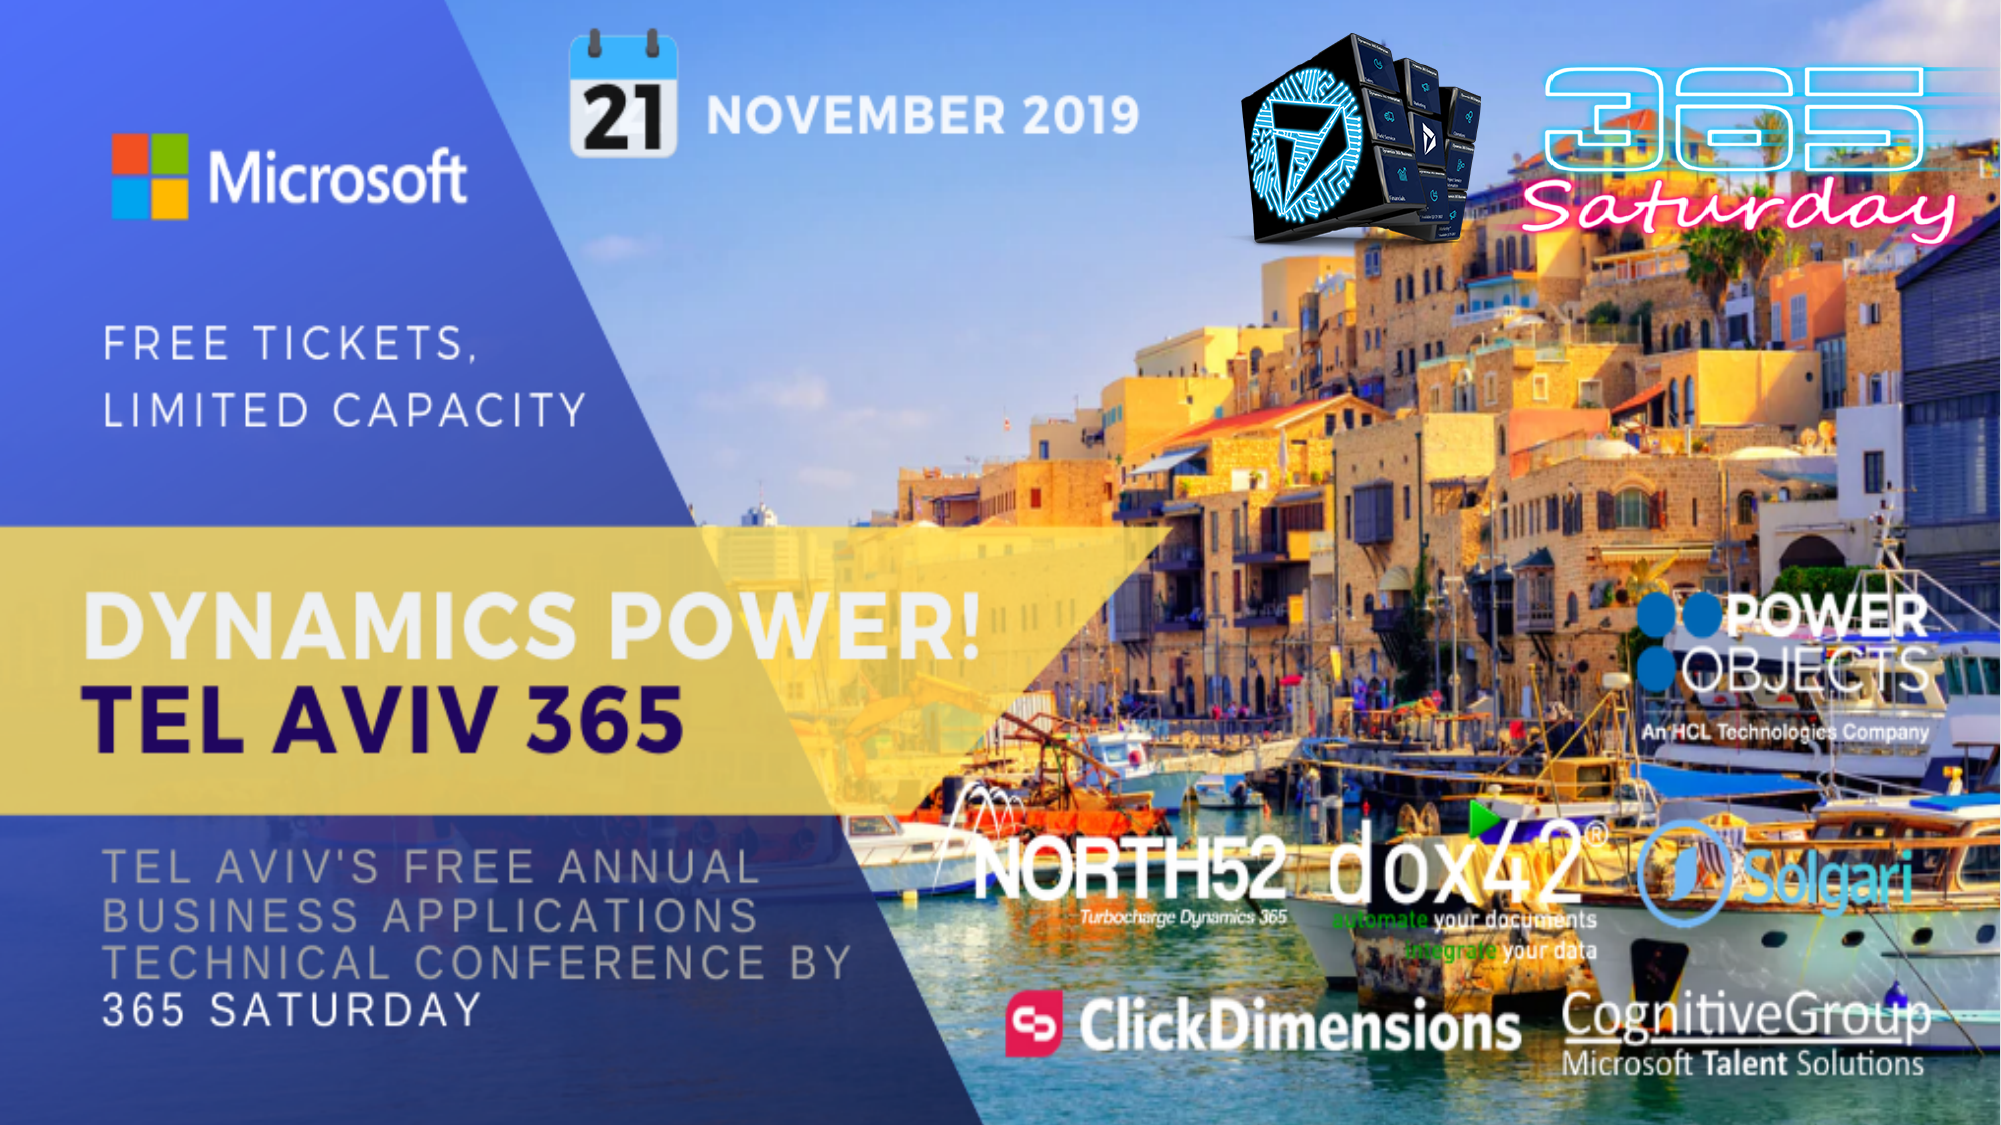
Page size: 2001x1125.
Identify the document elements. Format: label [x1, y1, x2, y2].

text_box [1481, 33, 2000, 252]
picture [0, 0, 2000, 1125]
